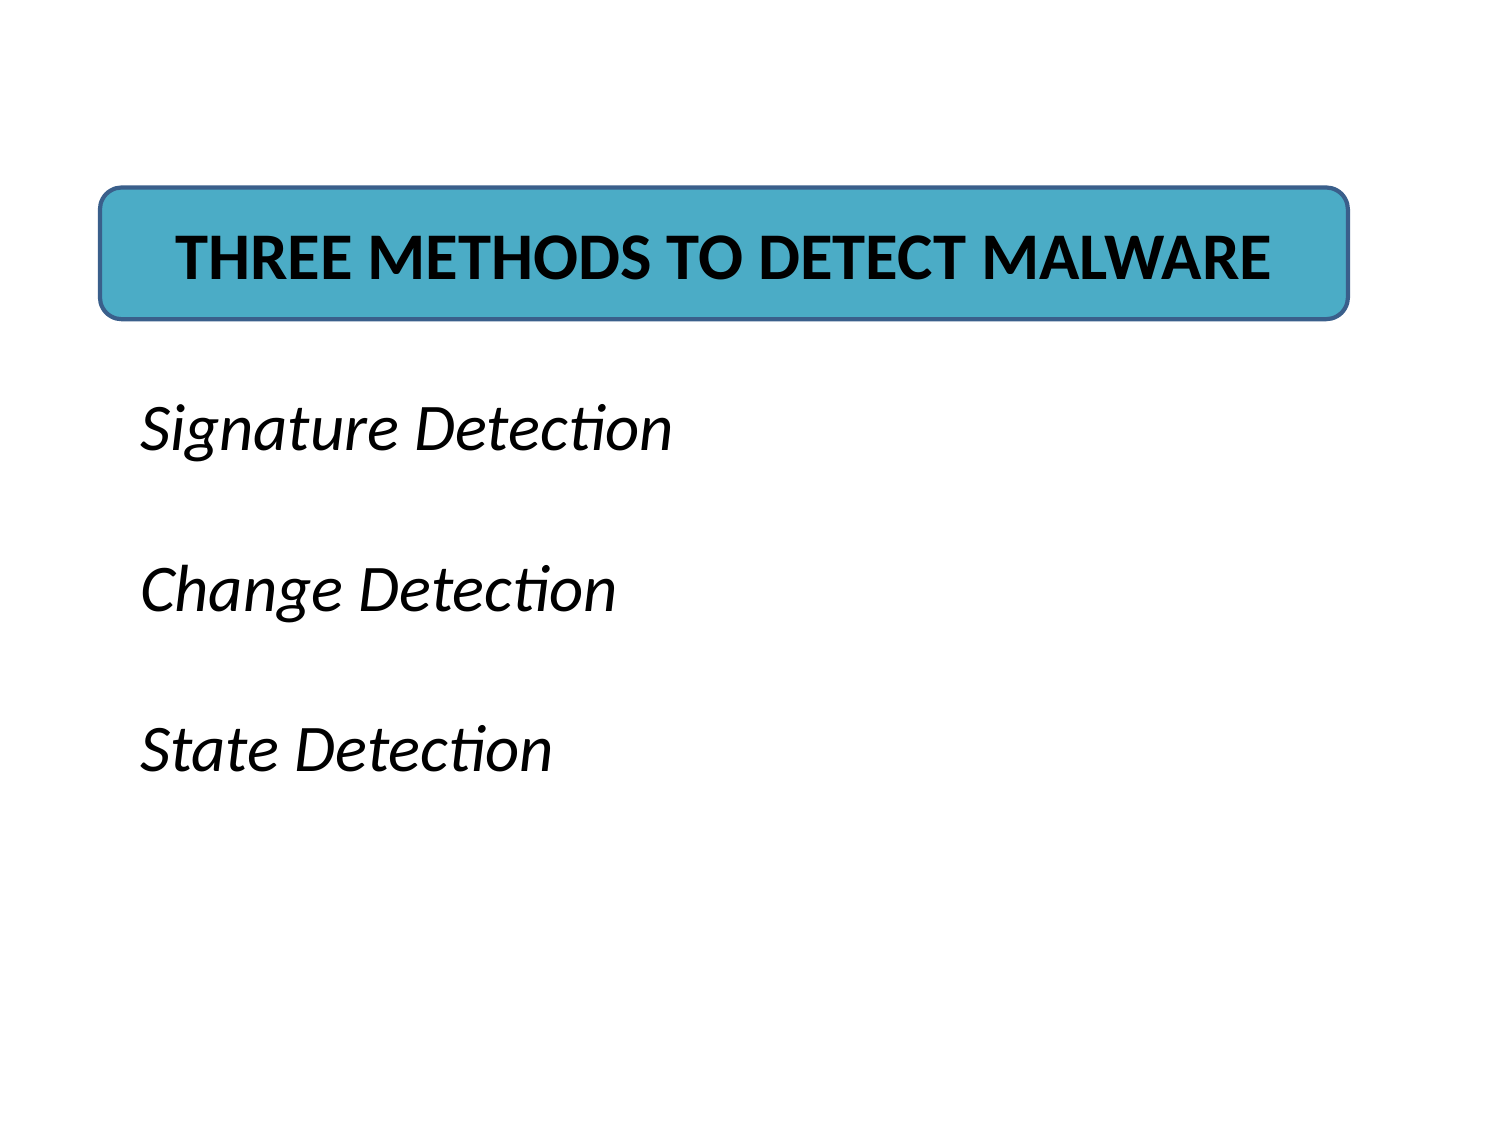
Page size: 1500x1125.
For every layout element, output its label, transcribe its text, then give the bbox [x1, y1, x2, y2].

text_box THREE METHODS TO DETECT MALWARE [97, 185, 1351, 322]
title Signature Detection Change Detection State Detection [125, 231, 1400, 938]
